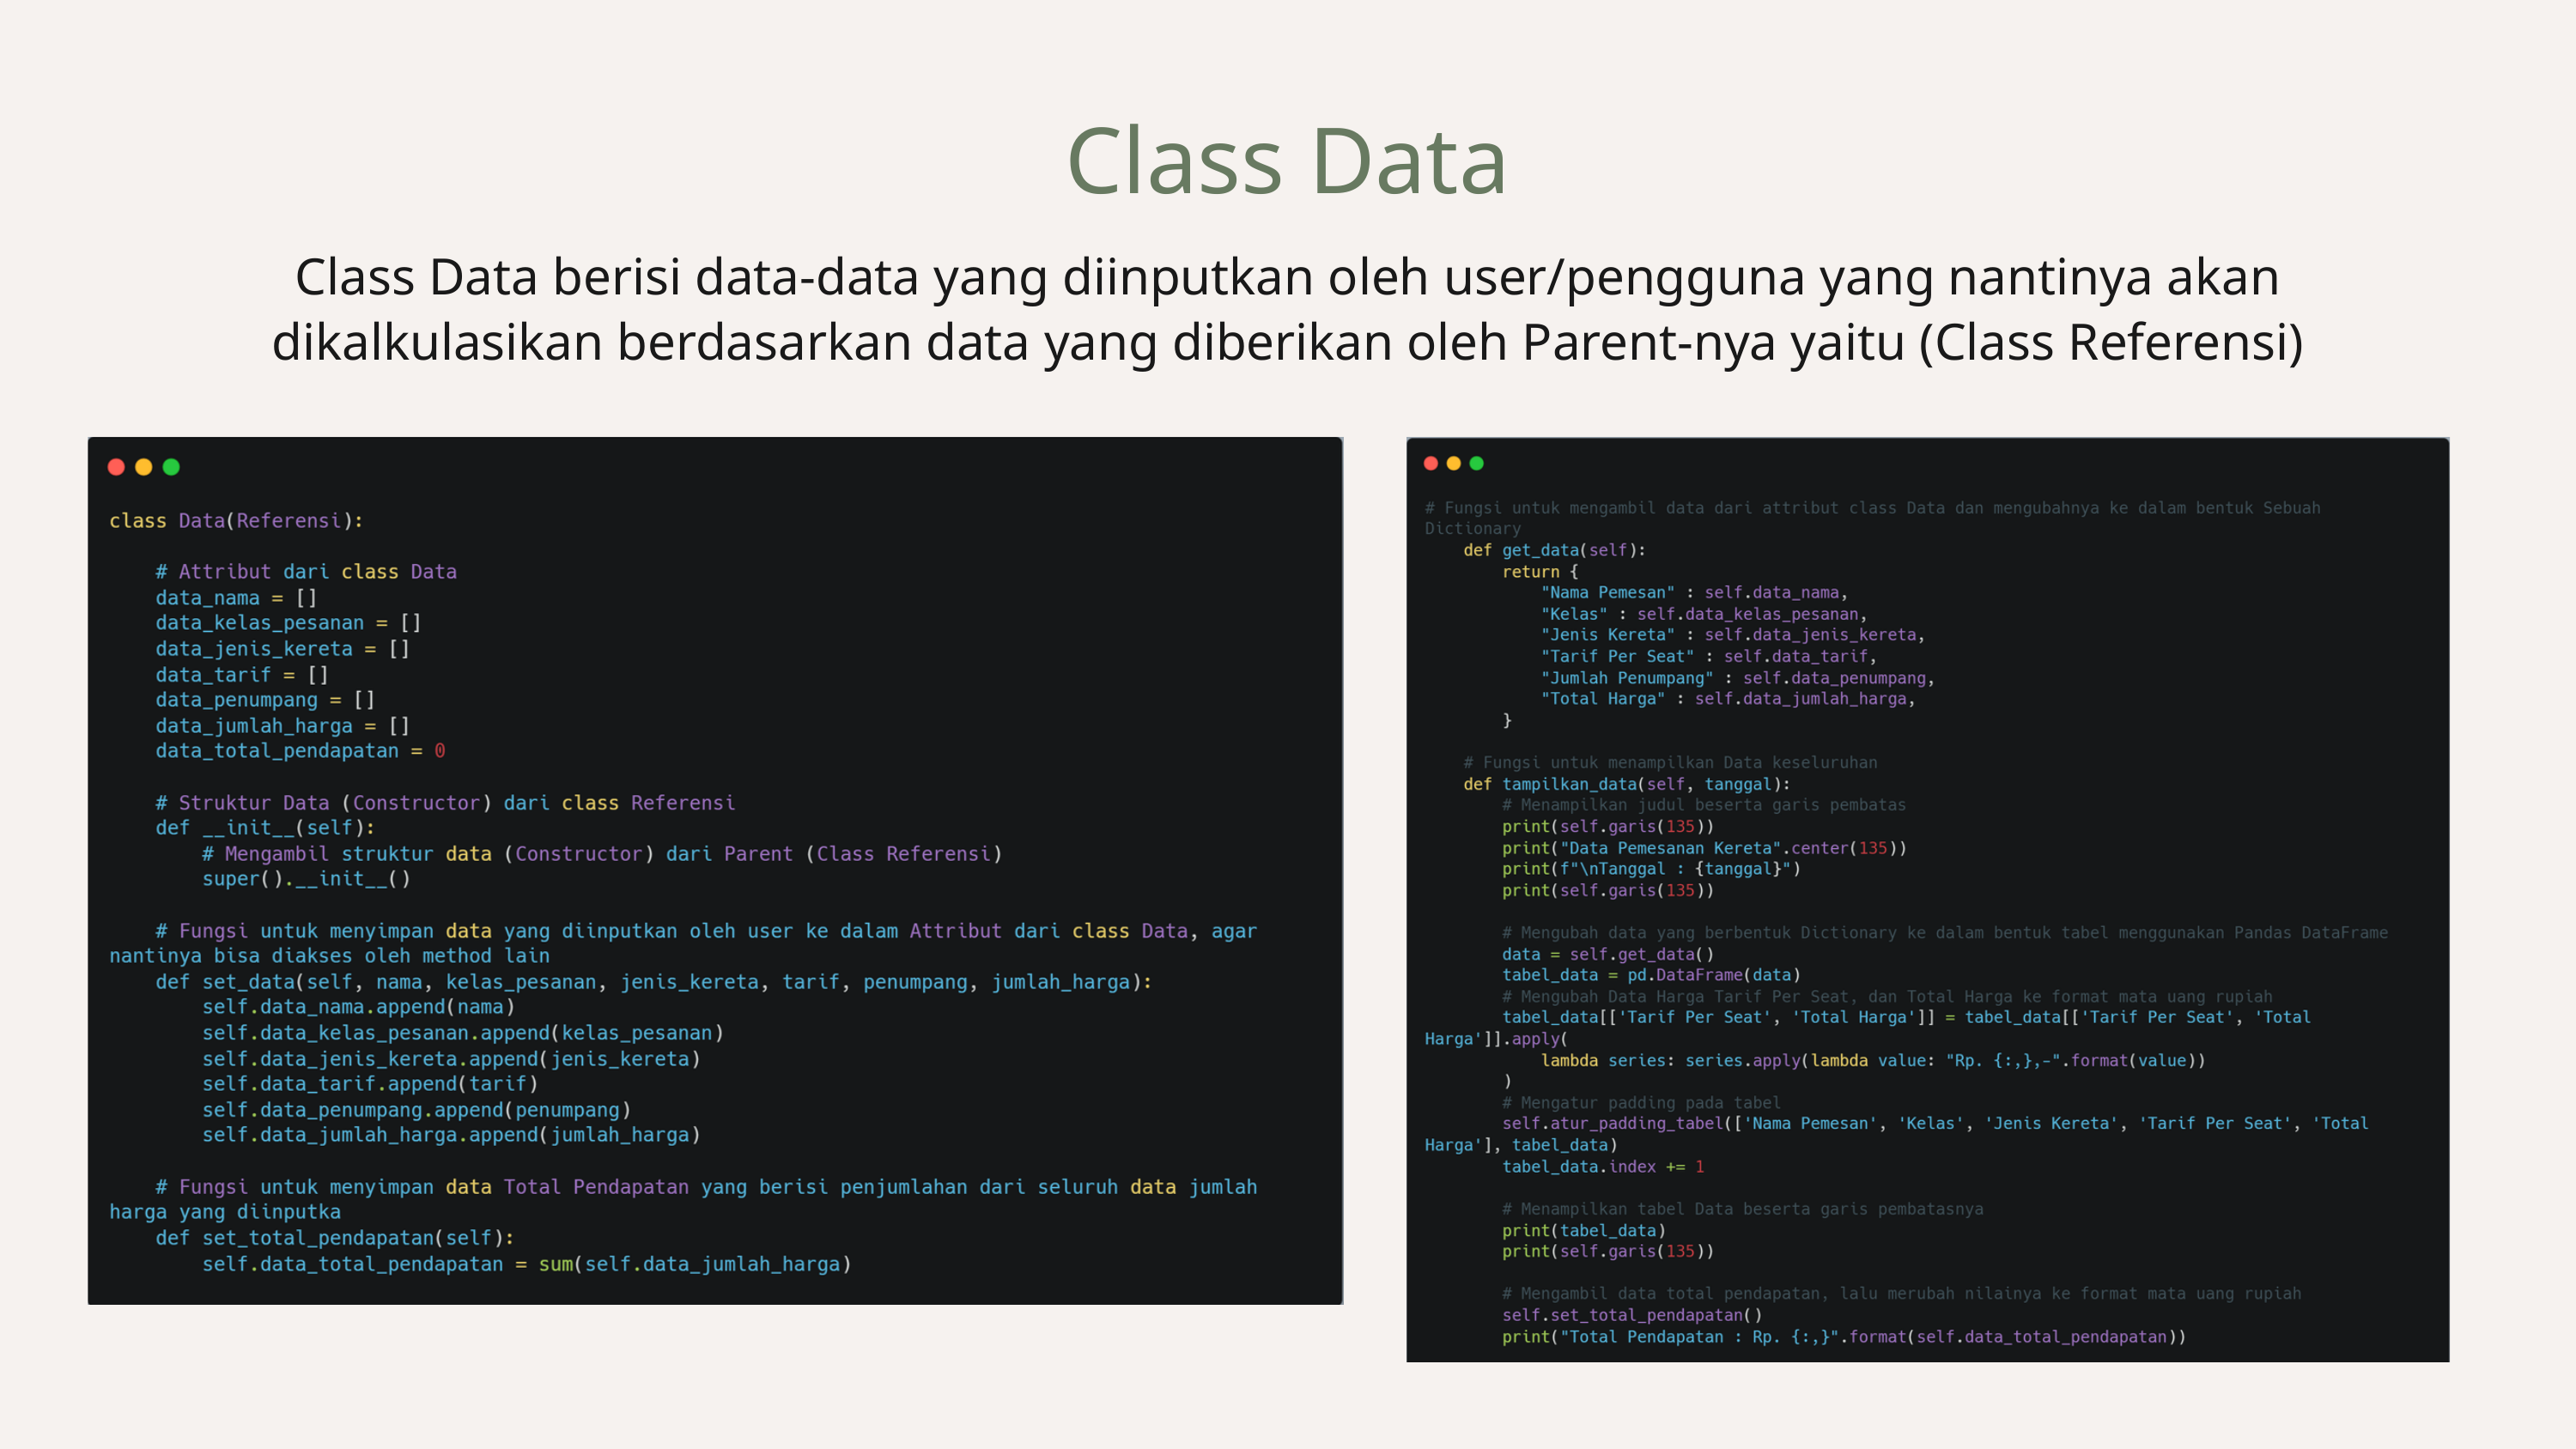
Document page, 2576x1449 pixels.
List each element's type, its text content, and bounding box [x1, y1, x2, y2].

picture [88, 437, 1344, 1305]
text_box Class Data berisi data-data yang diinputkan oleh user/pengguna yang nantinya akan dikalkulasikan berdasarkan data yang diberikan oleh Parent-nya yaitu (Class Referensi) [231, 239, 2345, 371]
picture [1406, 437, 2451, 1362]
text_box Class Data [810, 102, 1766, 213]
